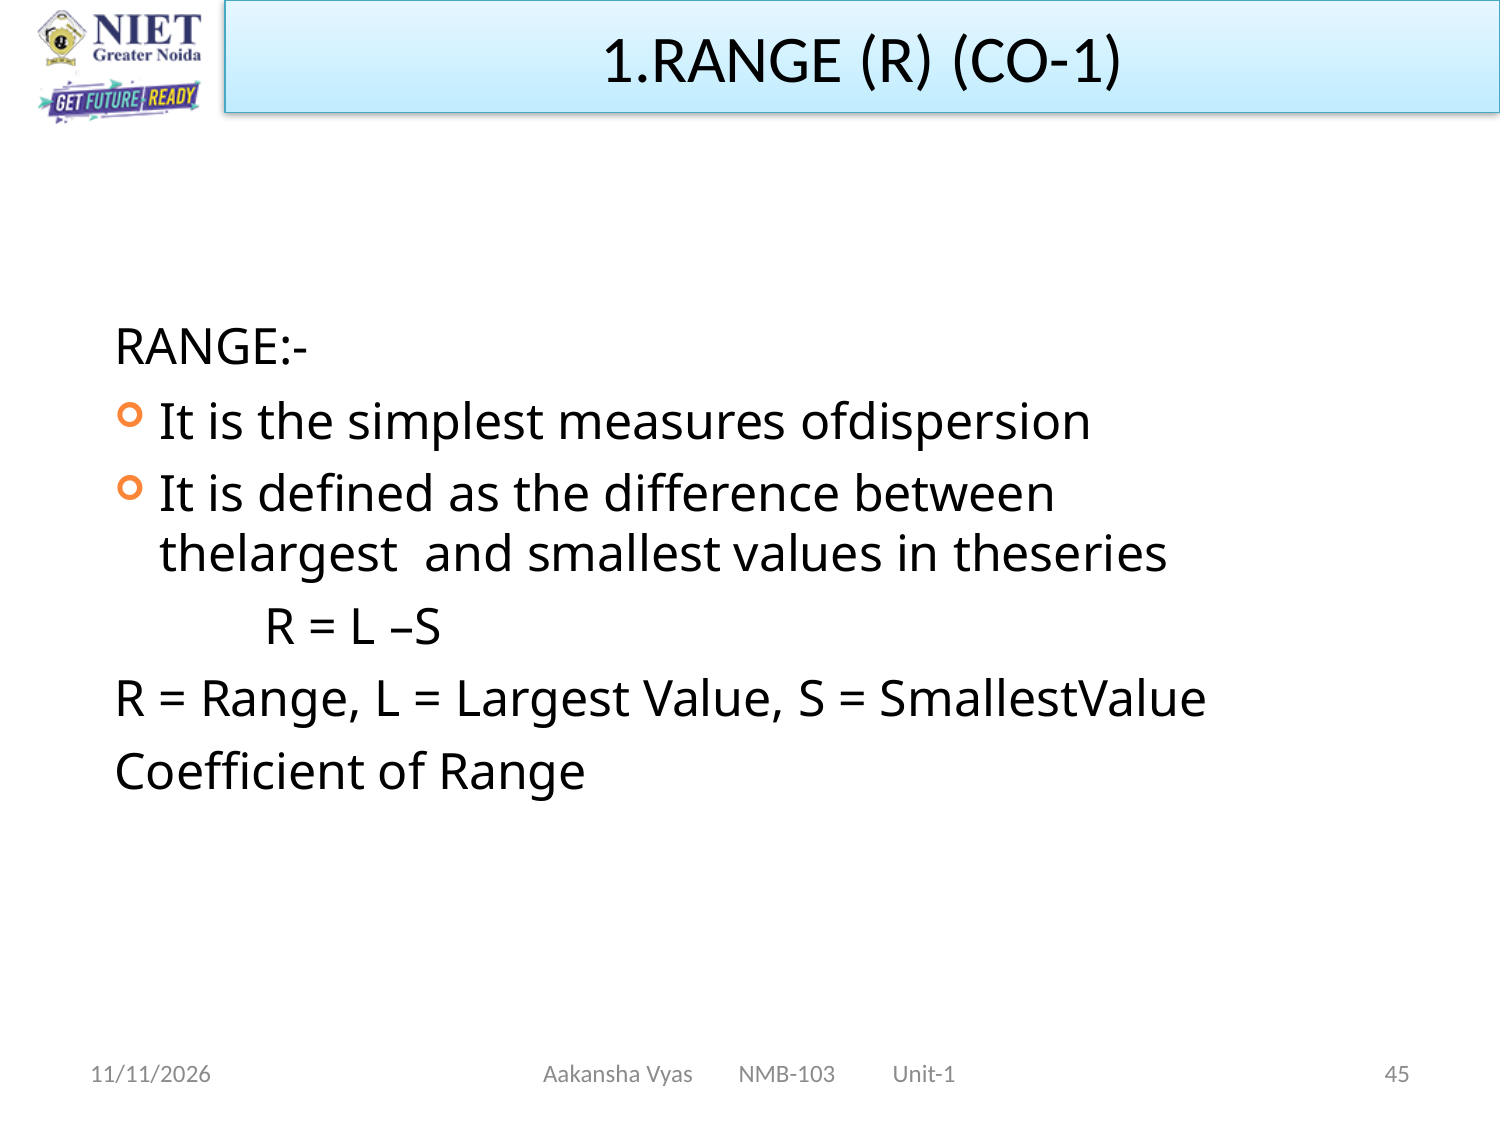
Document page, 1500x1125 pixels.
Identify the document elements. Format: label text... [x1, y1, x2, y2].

slide_number 45 [1074, 1042, 1425, 1103]
picture [0, 0, 238, 135]
footer Aakansha Vyas NMB-103 Unit-1 [512, 1042, 988, 1103]
text_box 1.RANGE (R) (CO-1) [238, 0, 1500, 113]
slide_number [75, 1042, 425, 1103]
